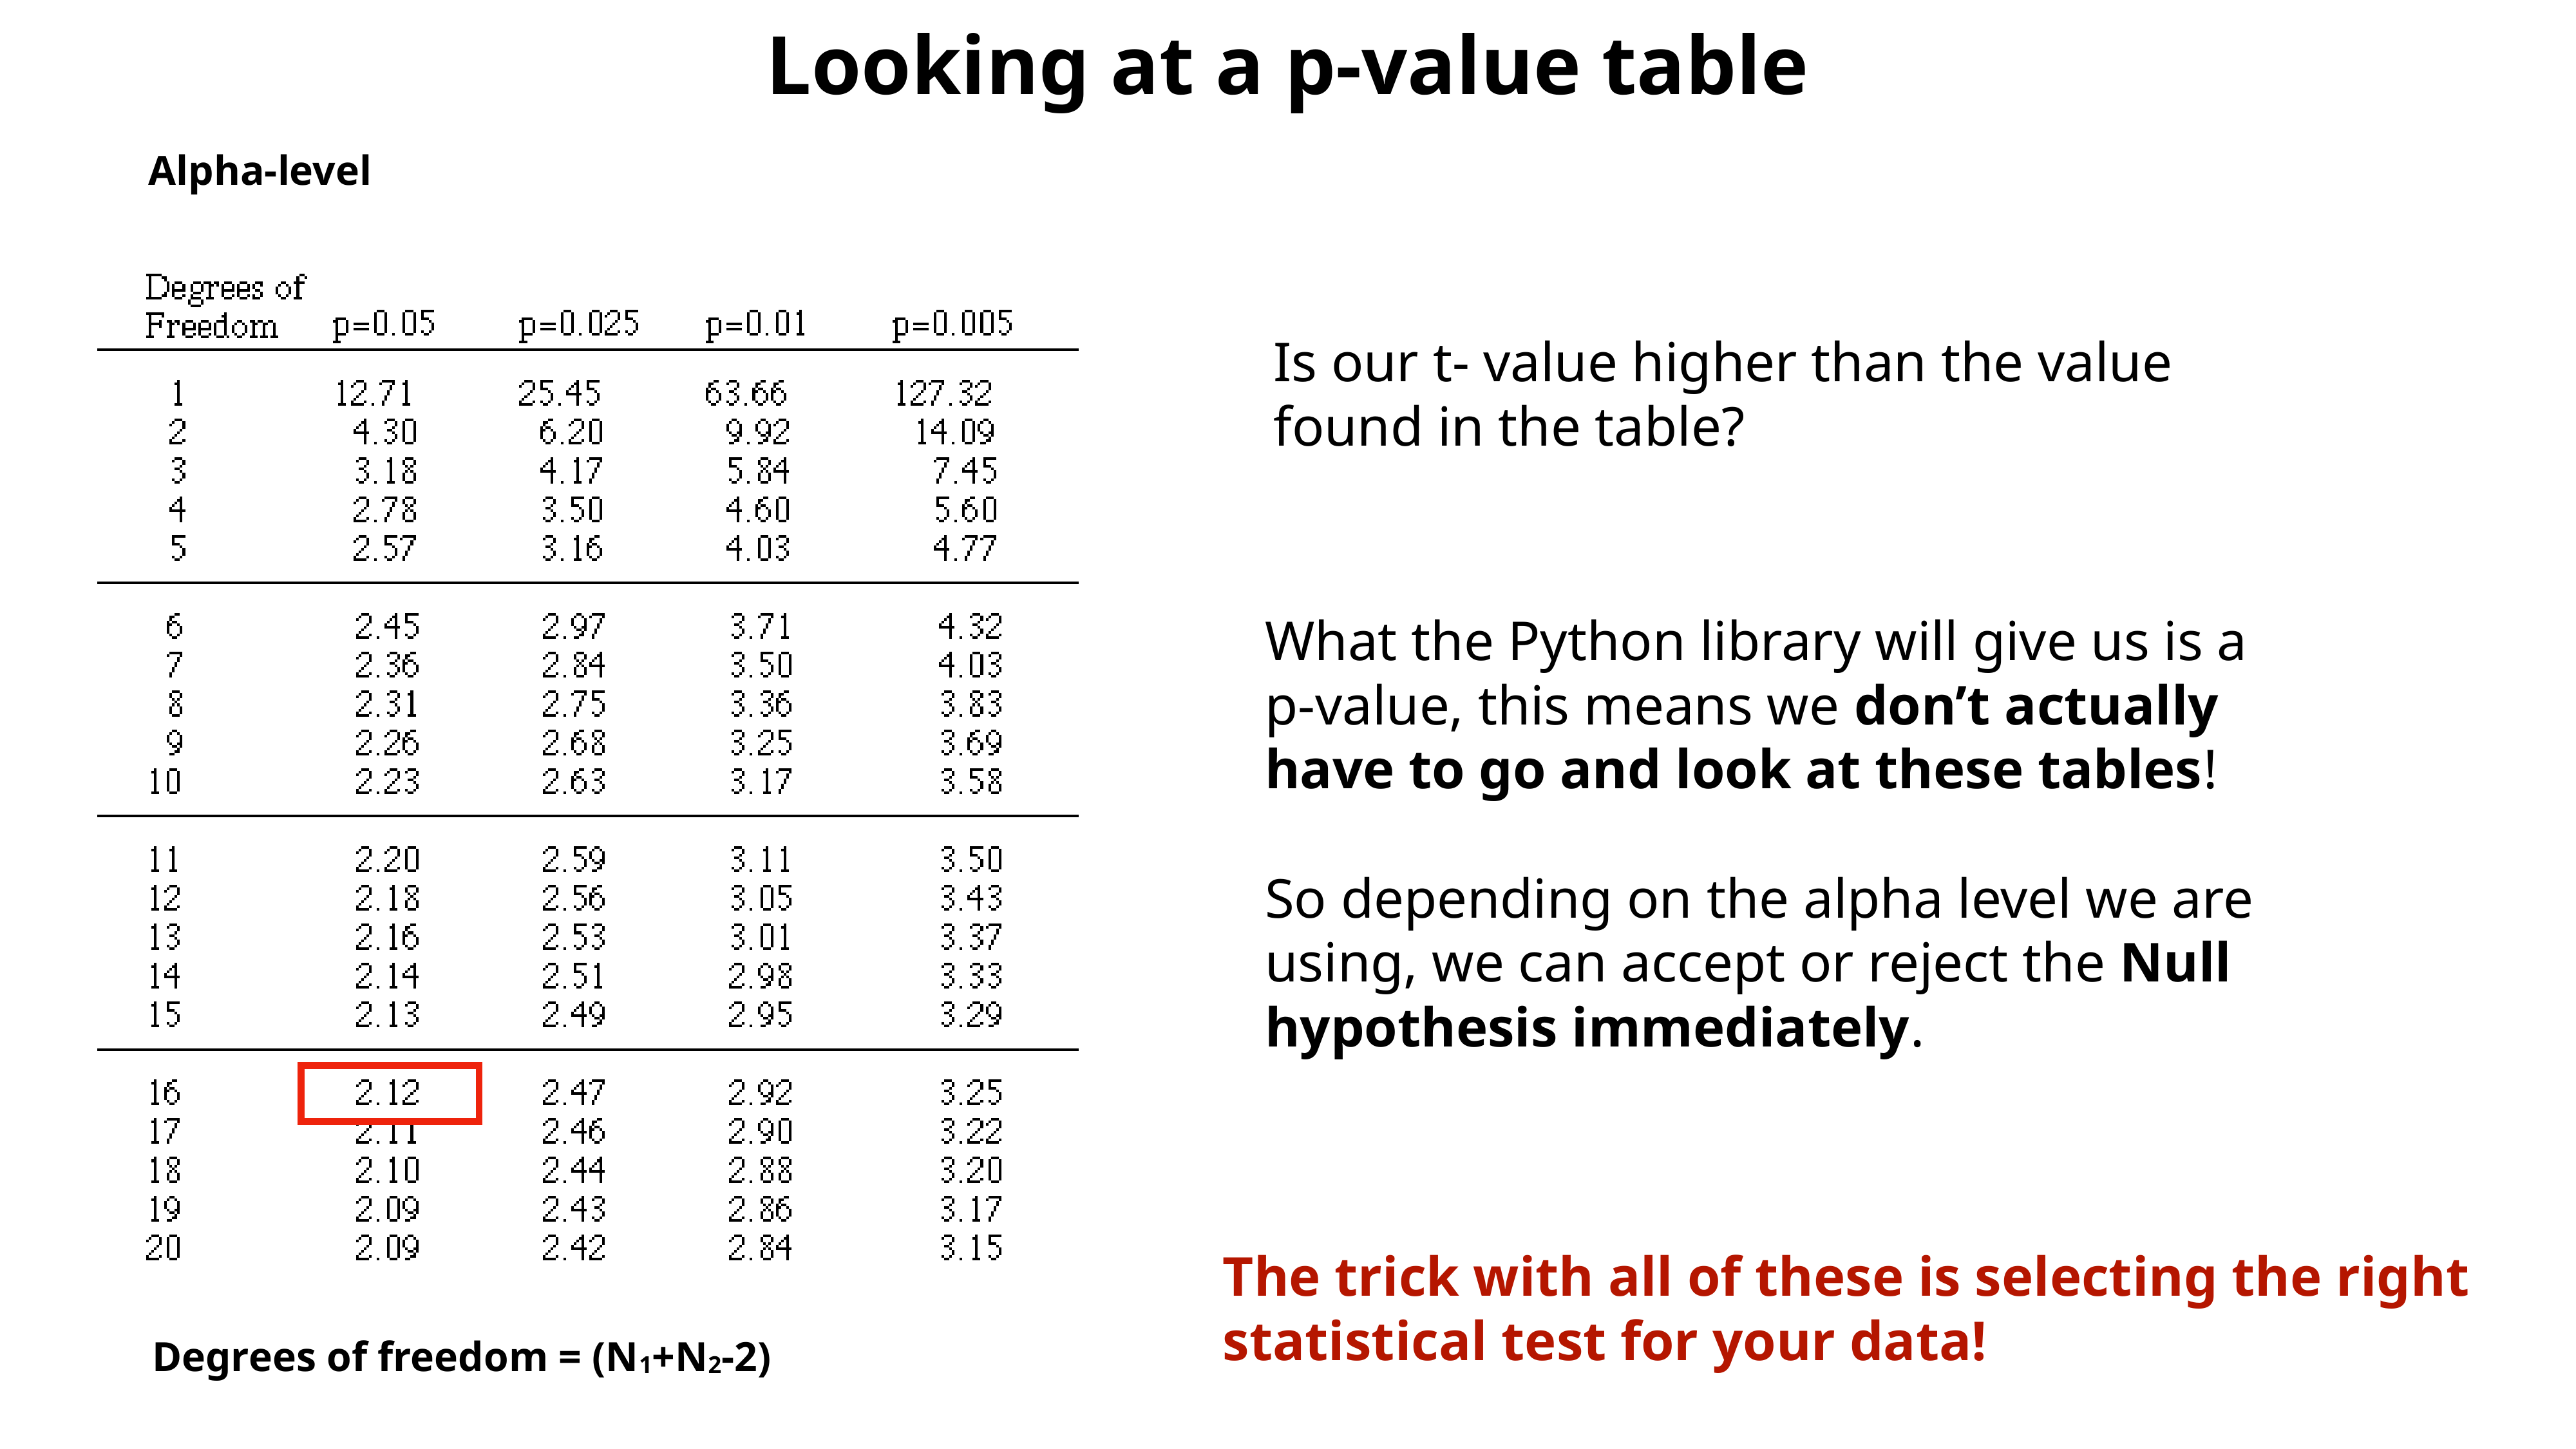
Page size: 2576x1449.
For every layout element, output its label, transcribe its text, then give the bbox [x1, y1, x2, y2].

text_box Alpha-level [143, 139, 377, 199]
text_box Is our t- value higher than the value found in the table? [1268, 323, 2344, 462]
text_box The trick with all of these is selecting the right statistical test for your data! [1217, 1236, 2511, 1377]
text_box Looking at a p-value table [759, 6, 1817, 118]
text_box What the Python library will give us is a p-value, this means we don’t actually have to go and look at these tables! So depending on the alpha level we are using, we can accept or reject the Null hypothesis immediately. [1260, 601, 2288, 1063]
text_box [69, 248, 1097, 1276]
text_box Degrees of freedom = (N1+N2-2) [55, 1325, 868, 1385]
